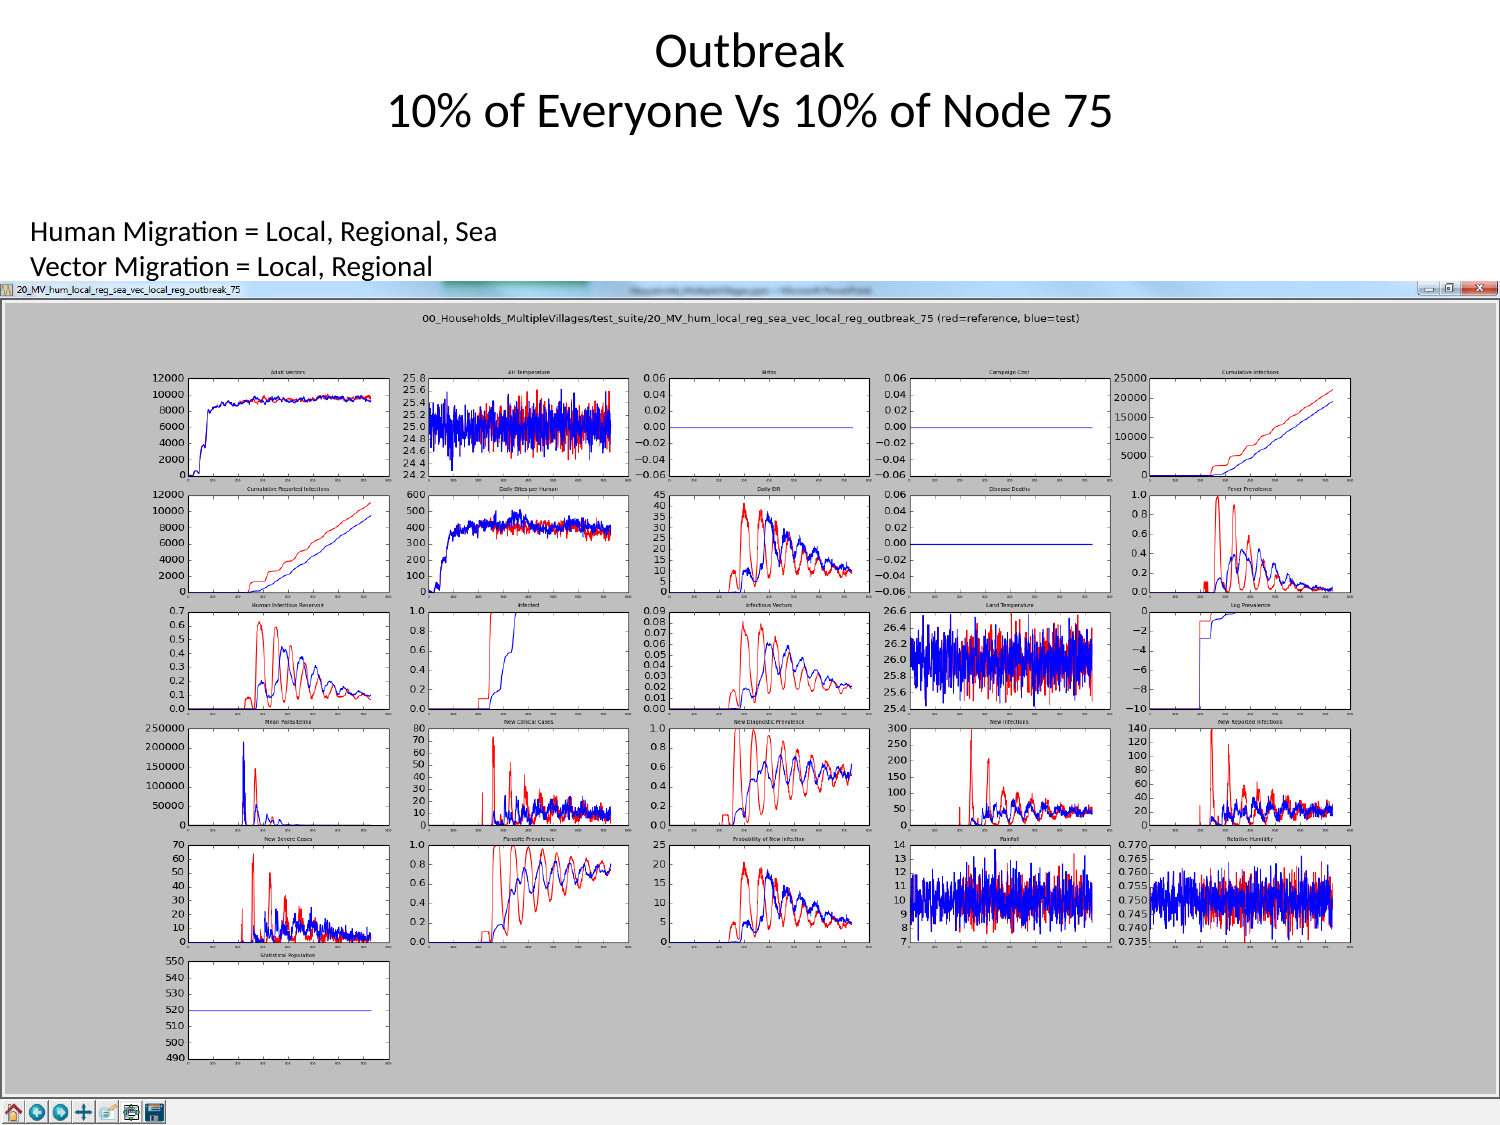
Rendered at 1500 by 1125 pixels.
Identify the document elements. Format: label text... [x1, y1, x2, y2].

picture [0, 280, 1500, 1125]
text_box Human Migration = Local, Regional, Sea Vector Migration = Local, Regional [15, 204, 514, 279]
title Outbreak 10% of Everyone Vs 10% of Node 75 [75, 12, 1425, 143]
